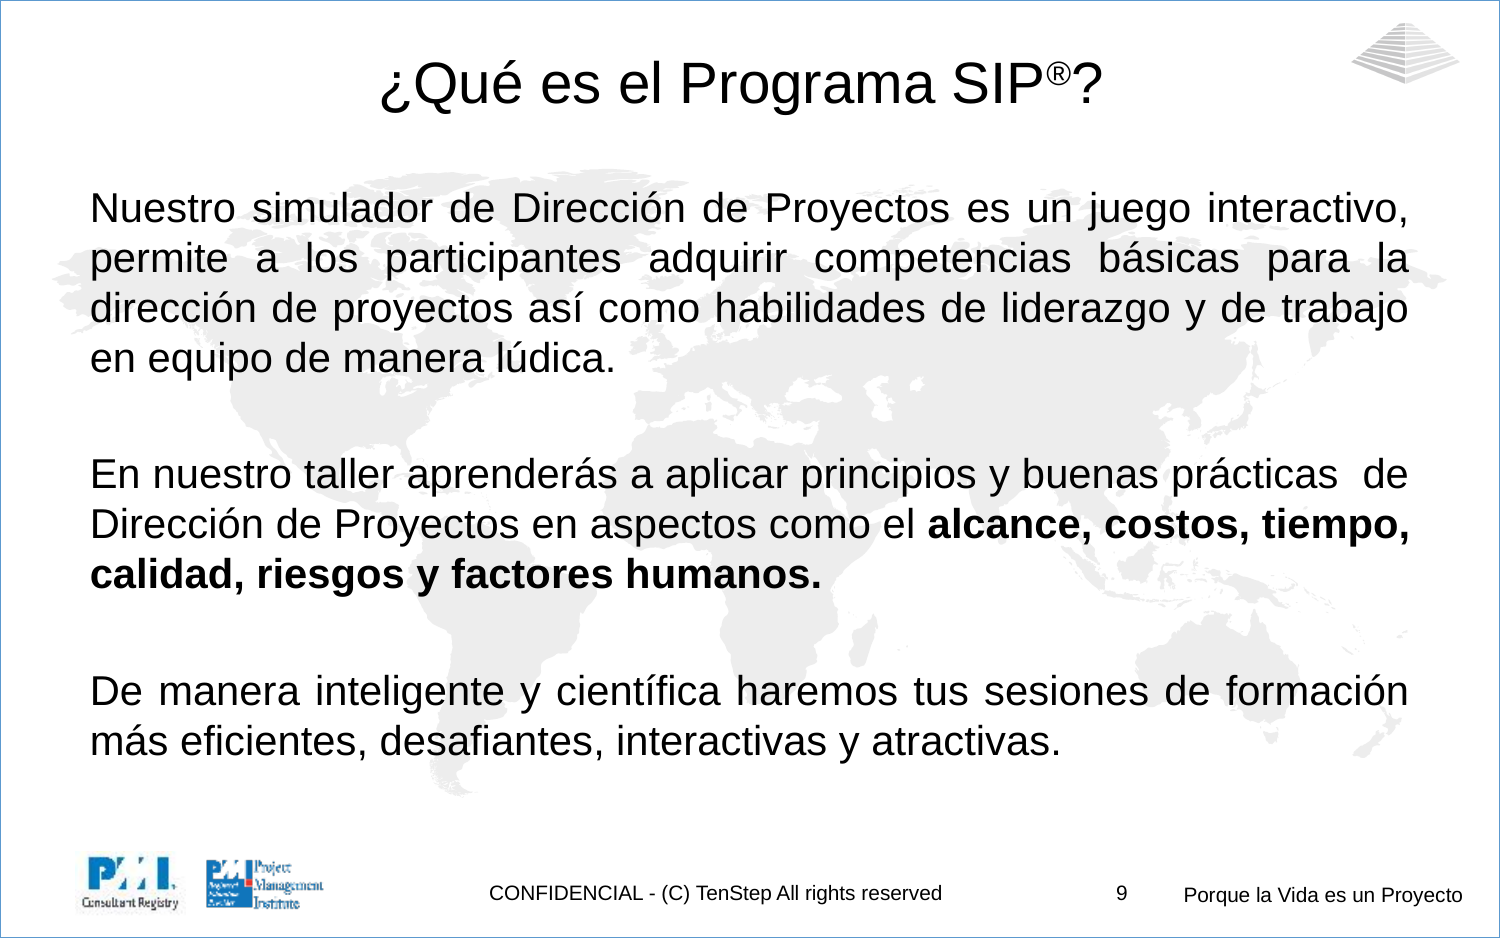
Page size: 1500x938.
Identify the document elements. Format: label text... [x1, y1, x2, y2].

picture [199, 851, 333, 917]
list Nuestro simulador de Dirección de Proyectos es un juego interactivo, permite a los participantes adquirir competencias básicas para la dirección de proyectos así como habilidades de liderazgo y de trabajo en equipo de manera lúdica. En nuestro taller aprenderás a aplicar principios y buenas prácticas de Dirección de Proyectos en aspectos como el alcance, costos, tiempo, calidad, riesgos y factores humanos. De manera inteligente y científica haremos tus sesiones de formación más eficientes, desafiantes, interactivas y atractivas. [75, 172, 1425, 792]
title ¿Qué es el Programa SIP®? [75, 37, 1407, 132]
picture [75, 851, 186, 917]
footer CONFIDENCIAL - (C) TenStep All rights reserved [340, 872, 1074, 923]
slide_number 9 [1074, 872, 1169, 923]
